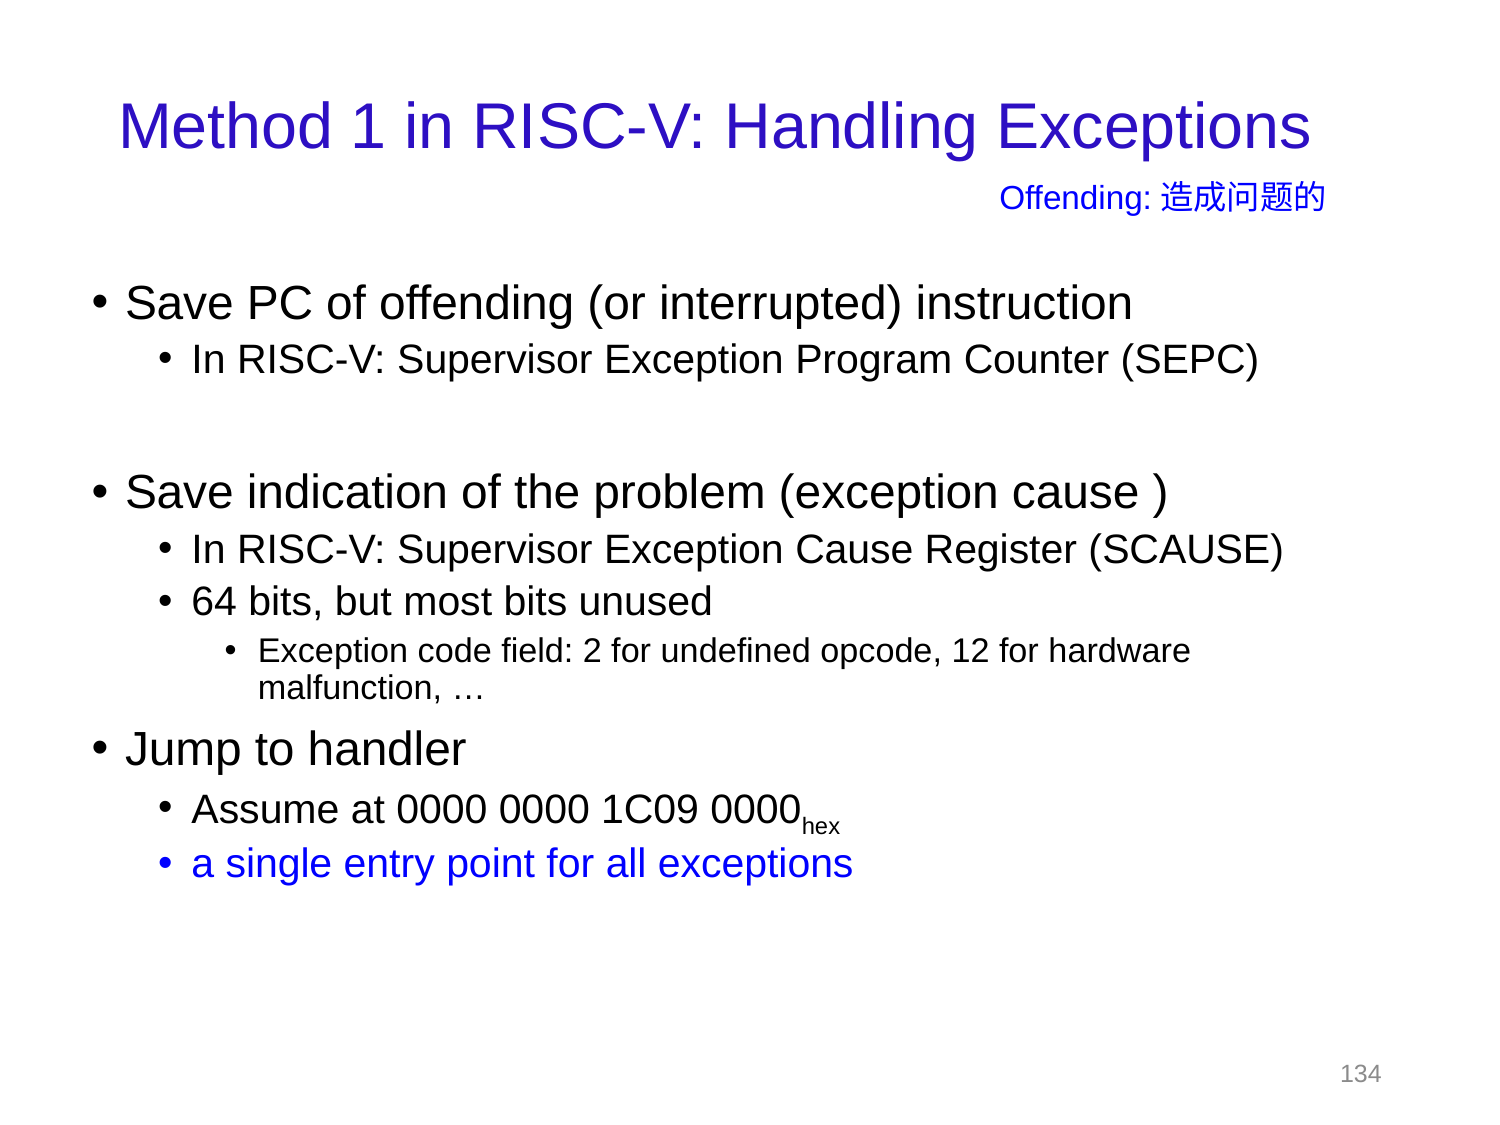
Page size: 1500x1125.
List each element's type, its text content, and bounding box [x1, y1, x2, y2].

list Save PC of offending (or interrupted) instruction In RISC-V: Supervisor Exception Program Counter (SEPC) Save indication of the problem (exception cause ) In RISC-V: Supervisor Exception Cause Register (SCAUSE) 64 bits, but most bits unused Exception code field: 2 for undefined opcode, 12 for hardware malfunction, … Jump to handler Assume at 0000 0000 1C09 0000hex a single entry point for all exceptions [76, 196, 1371, 911]
title Method 1 in RISC-V: Handling Exceptions [103, 59, 1397, 197]
slide_number 134 [1059, 1042, 1397, 1103]
text_box Offending:造成问题的 [984, 168, 1342, 224]
